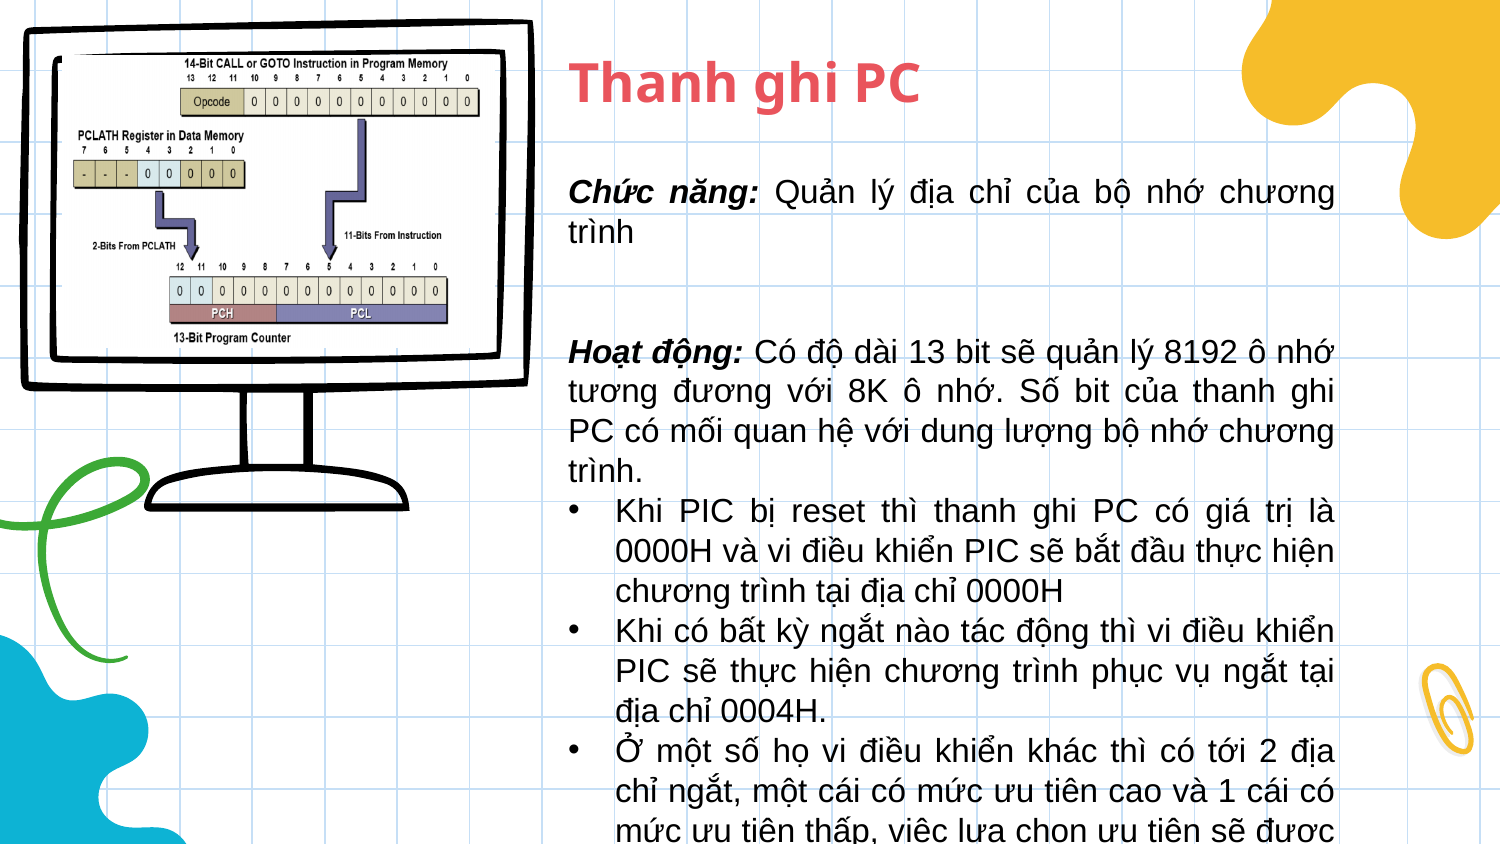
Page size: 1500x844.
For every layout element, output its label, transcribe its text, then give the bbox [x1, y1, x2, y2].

subtitle Chức năng: Quản lý địa chỉ của bộ nhớ chương trình Hoạt động: Có độ dài 13 bit sẽ quản lý 8192 ô nhớ tương đương với 8K ô nhớ. Số bit của thanh ghi PC có mối quan hệ với dung lượng bộ nhớ chương trình. Khi PIC bị reset thì thanh ghi PC có giá trị là 0000H và vi điều khiển PIC sẽ bắt đầu thực hiện chương trình tại địa chỉ 0000H Khi có bất kỳ ngắt nào tác động thì vi điều khiển PIC sẽ thực hiện chương trình phục vụ ngắt tại địa chỉ 0004H. Ở một số họ vi điều khiển khác thì có tới 2 địa chỉ ngắt, một cái có mức ưu tiên cao và 1 cái có mức ưu tiên thấp, việc lựa chọn ưu tiên sẽ được cấu hình trong thanh ghi cho phép ngắt. [553, 155, 1352, 826]
title Thanh ghi PC [553, 18, 1016, 129]
picture [61, 55, 495, 348]
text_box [18, 18, 539, 512]
